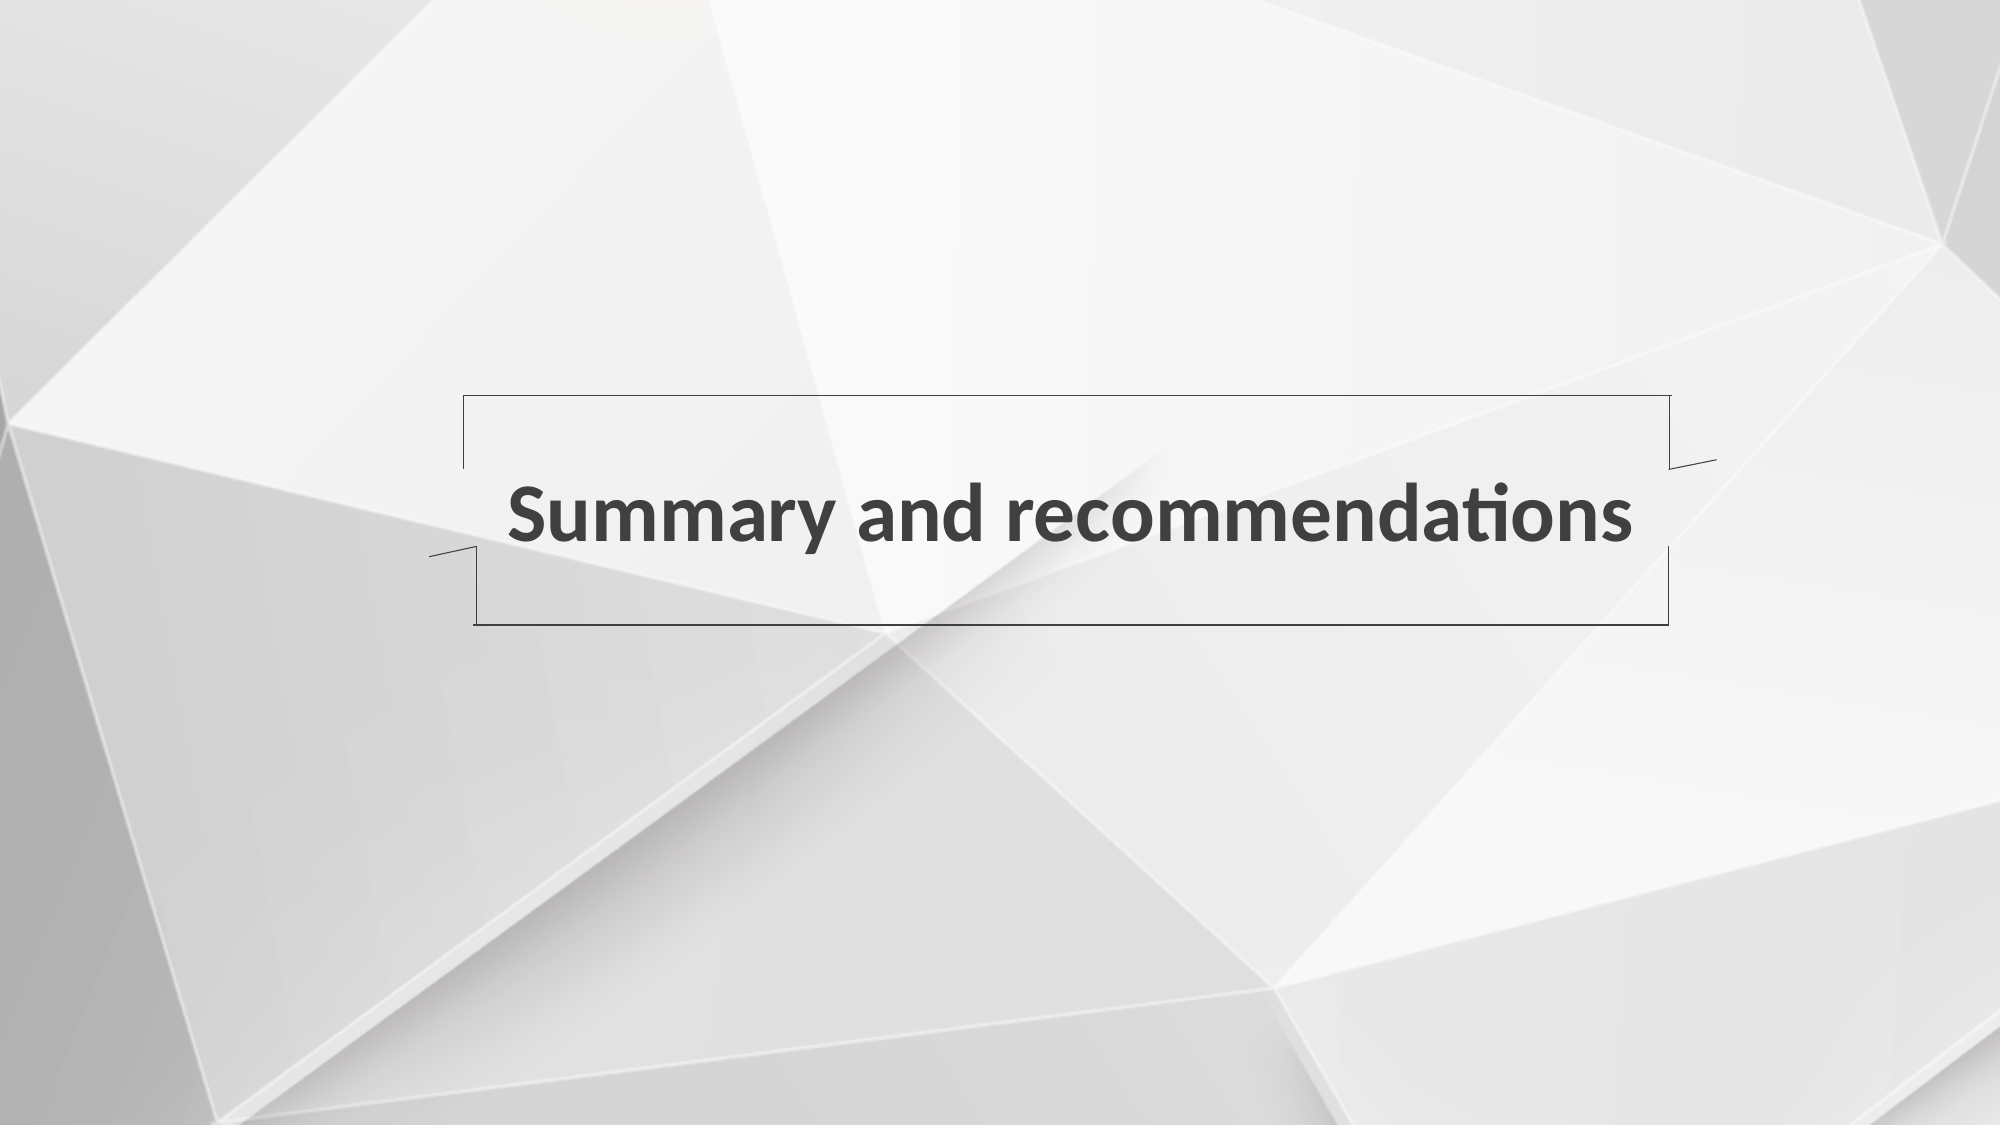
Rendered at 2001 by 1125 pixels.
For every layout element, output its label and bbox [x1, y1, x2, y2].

picture [0, 0, 2000, 1125]
text_box [429, 395, 1717, 626]
